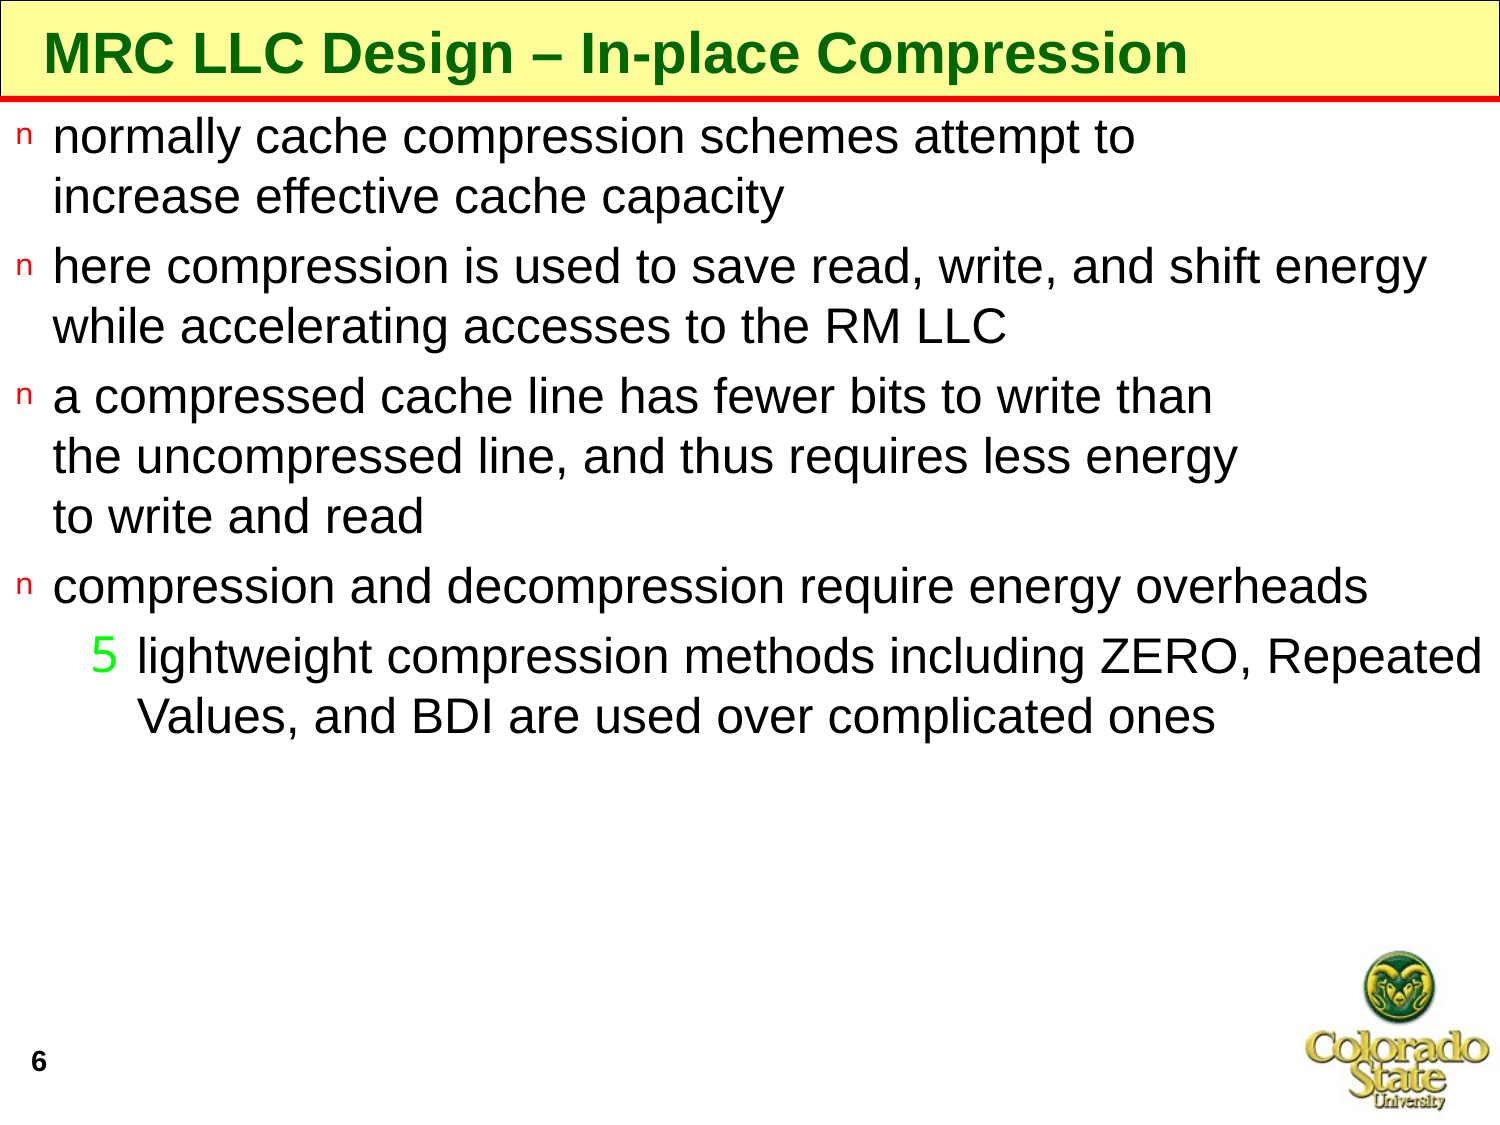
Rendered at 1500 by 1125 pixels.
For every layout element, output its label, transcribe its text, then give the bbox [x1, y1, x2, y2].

slide_number 6 [0, 1021, 64, 1098]
list normally cache compression schemes attempt to increase effective cache capacity here compression is used to save read, write, and shift energy while accelerating accesses to the RM LLC a compressed cache line has fewer bits to write than the uncompressed line, and thus requires less energy to write and read compression and decompression require energy overheads lightweight compression methods including ZERO, Repeated Values, and BDI are used over complicated ones [0, 95, 1500, 1125]
title MRC LLC Design – In-place Compression [28, 0, 1500, 111]
